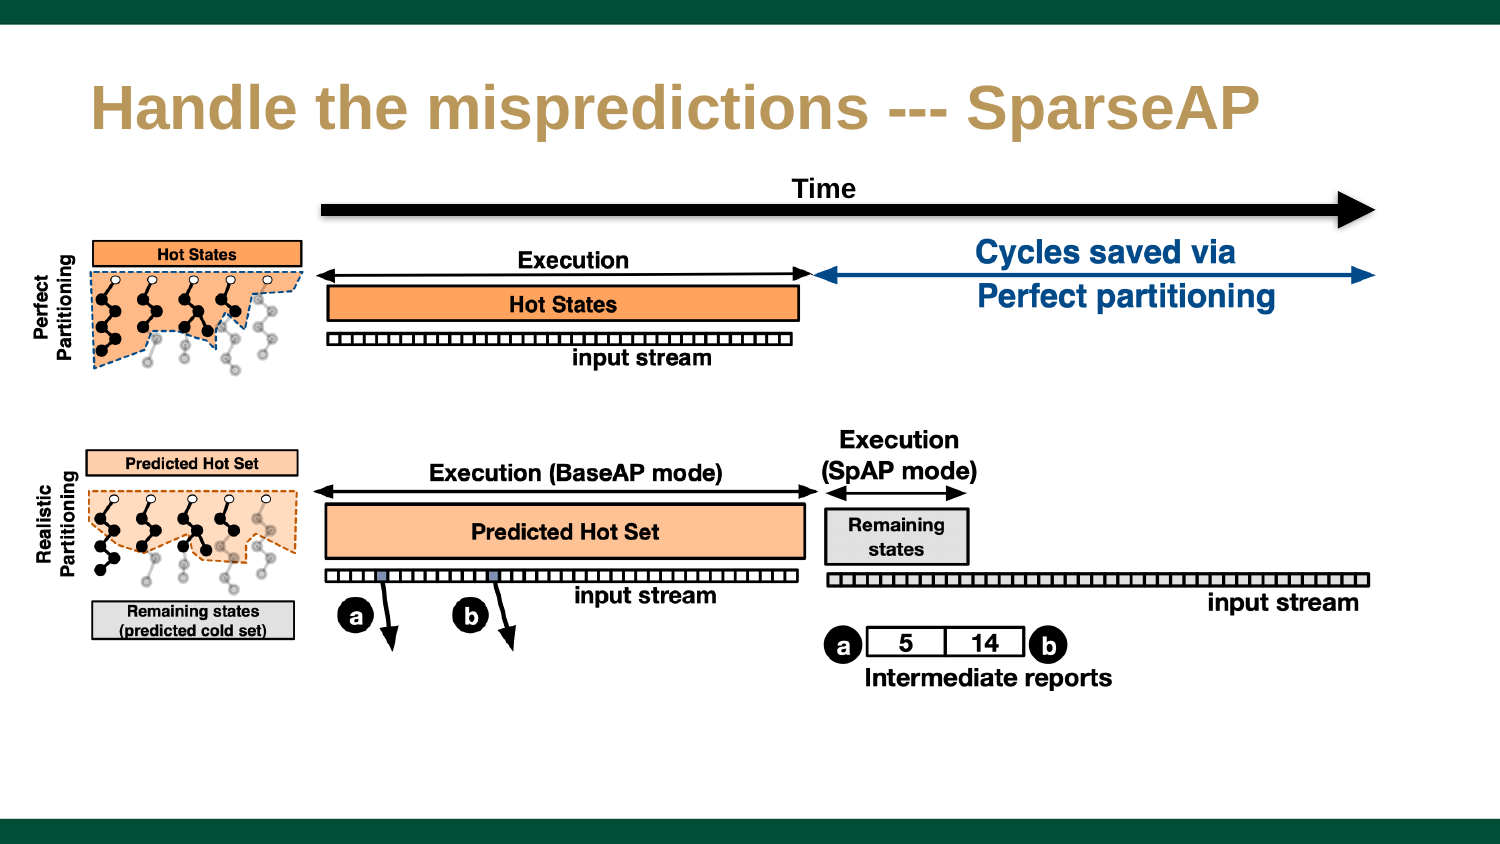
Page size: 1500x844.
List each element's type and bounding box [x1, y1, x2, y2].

title [75, 33, 1425, 175]
text_box [321, 162, 1376, 213]
picture [0, 0, 1500, 844]
